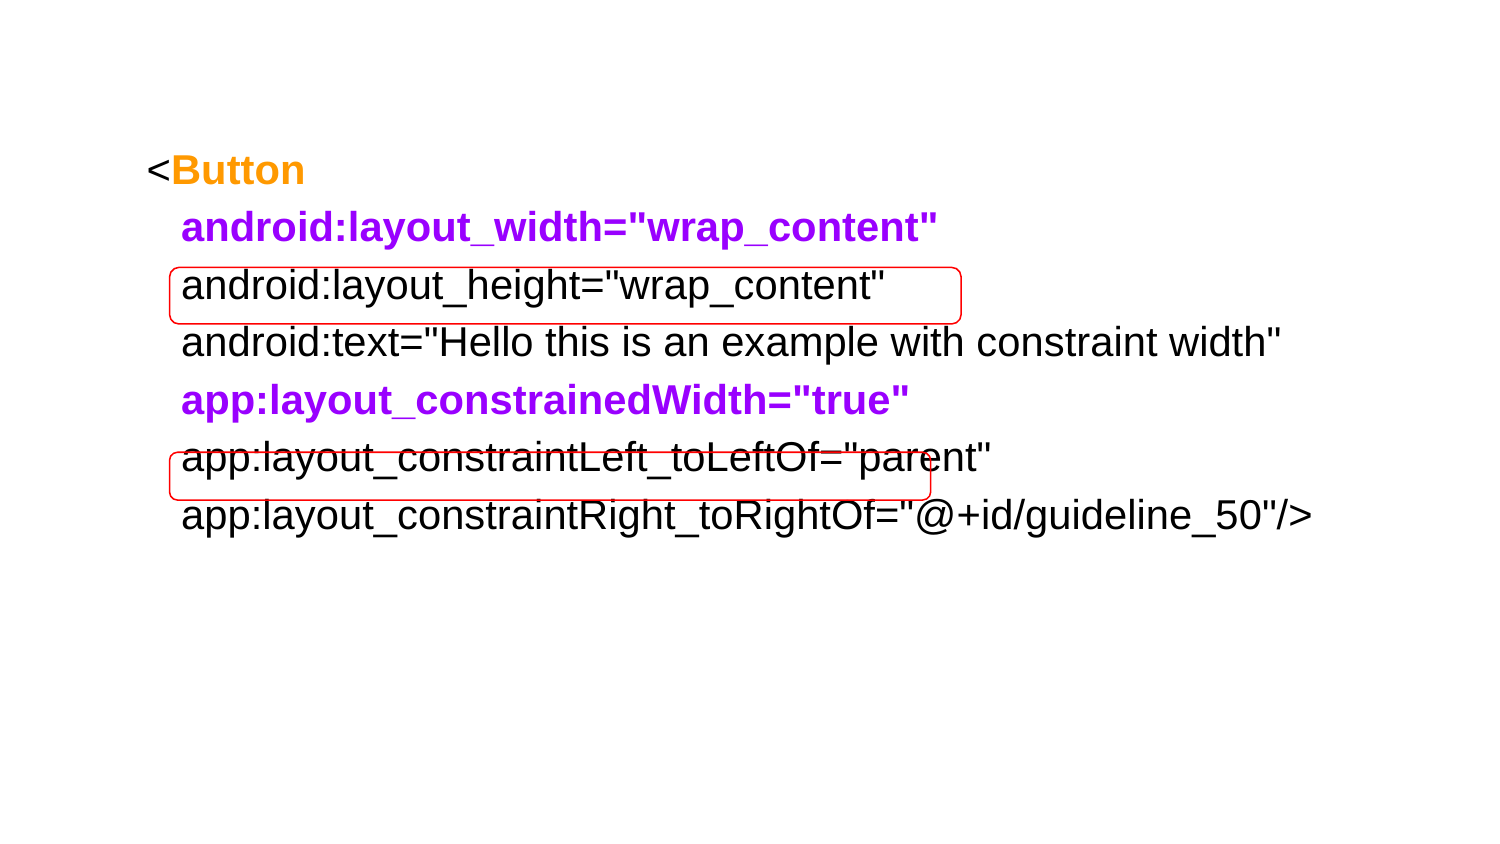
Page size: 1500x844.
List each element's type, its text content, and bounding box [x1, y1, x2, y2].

text_box [169, 452, 931, 501]
text_box [169, 267, 962, 324]
list <Button android:layout_width="wrap_content" android:layout_height="wrap_content" android:text="Hello this is an example with constraint width" app:layout_constrainedWidth="true" app:layout_constraintLeft_toLeftOf="parent" app:layout_constraintRight_toRightOf="@+id/guideline_50"/> [100, 119, 1400, 681]
